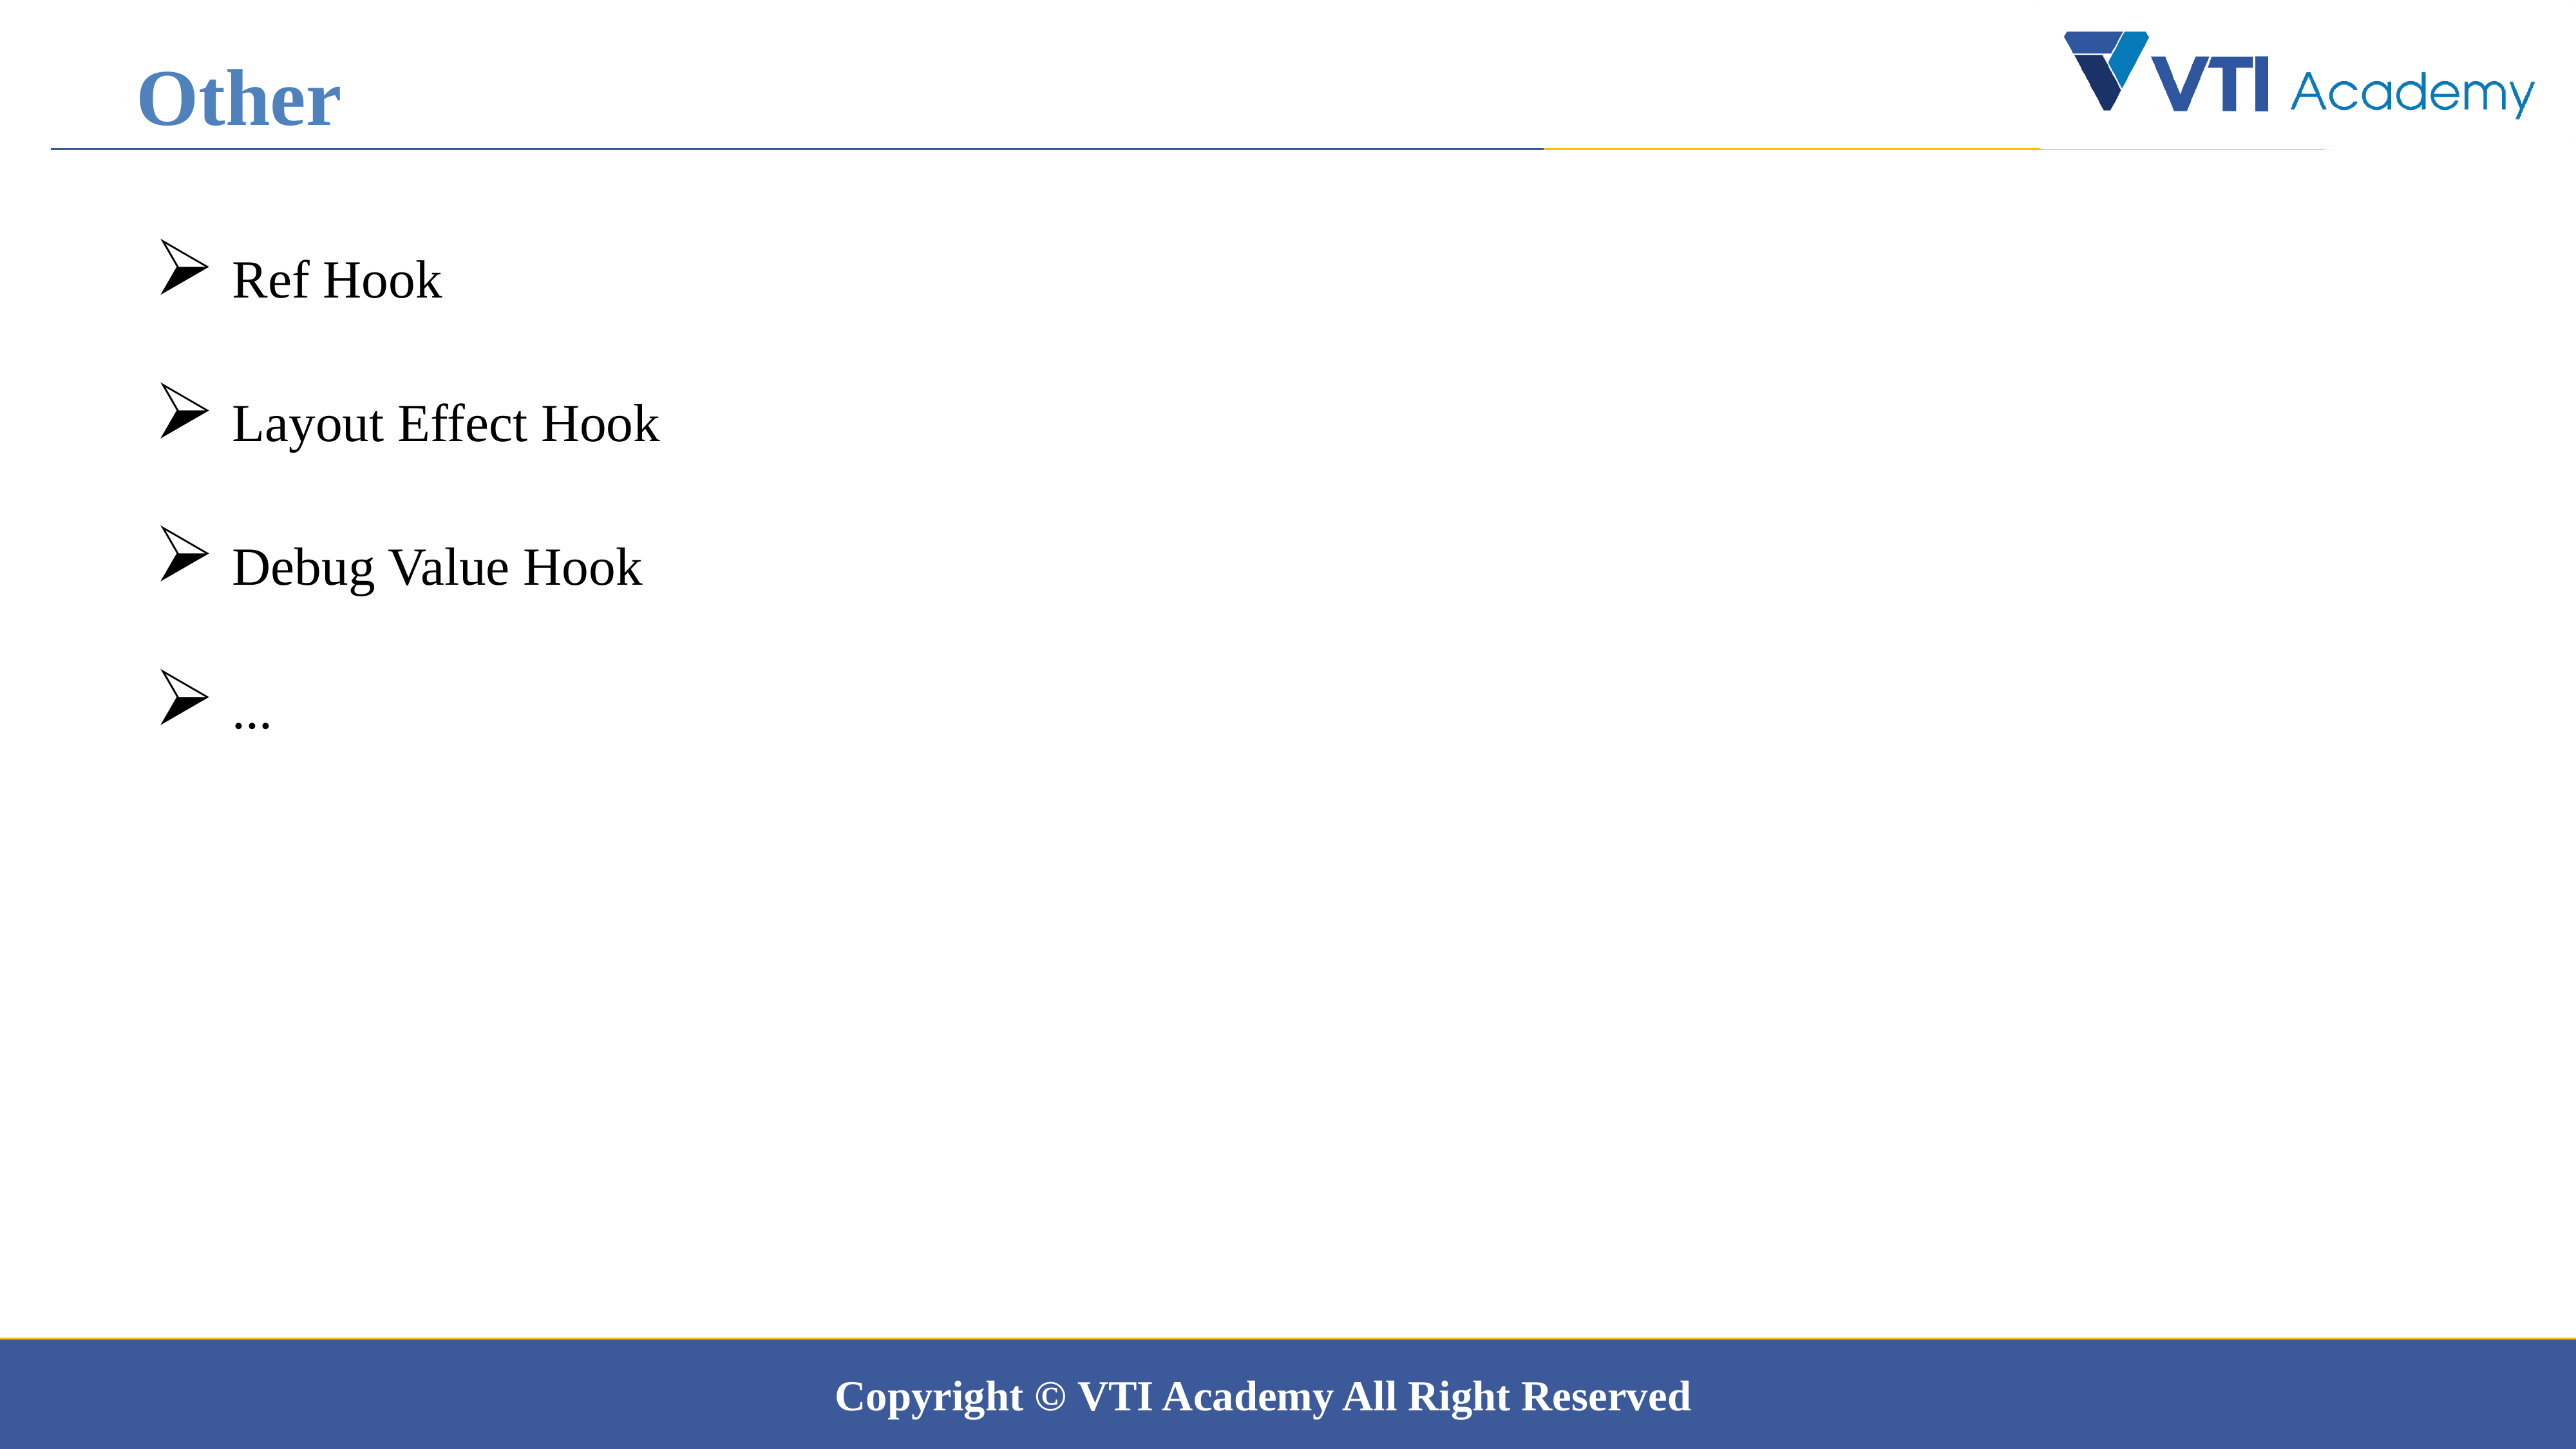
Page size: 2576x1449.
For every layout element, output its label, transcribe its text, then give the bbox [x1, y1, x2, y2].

text_box Ref Hook Layout Effect Hook Debug Value Hook ... [145, 240, 726, 775]
text_box Other [126, 60, 1774, 126]
picture [2034, 0, 2576, 149]
